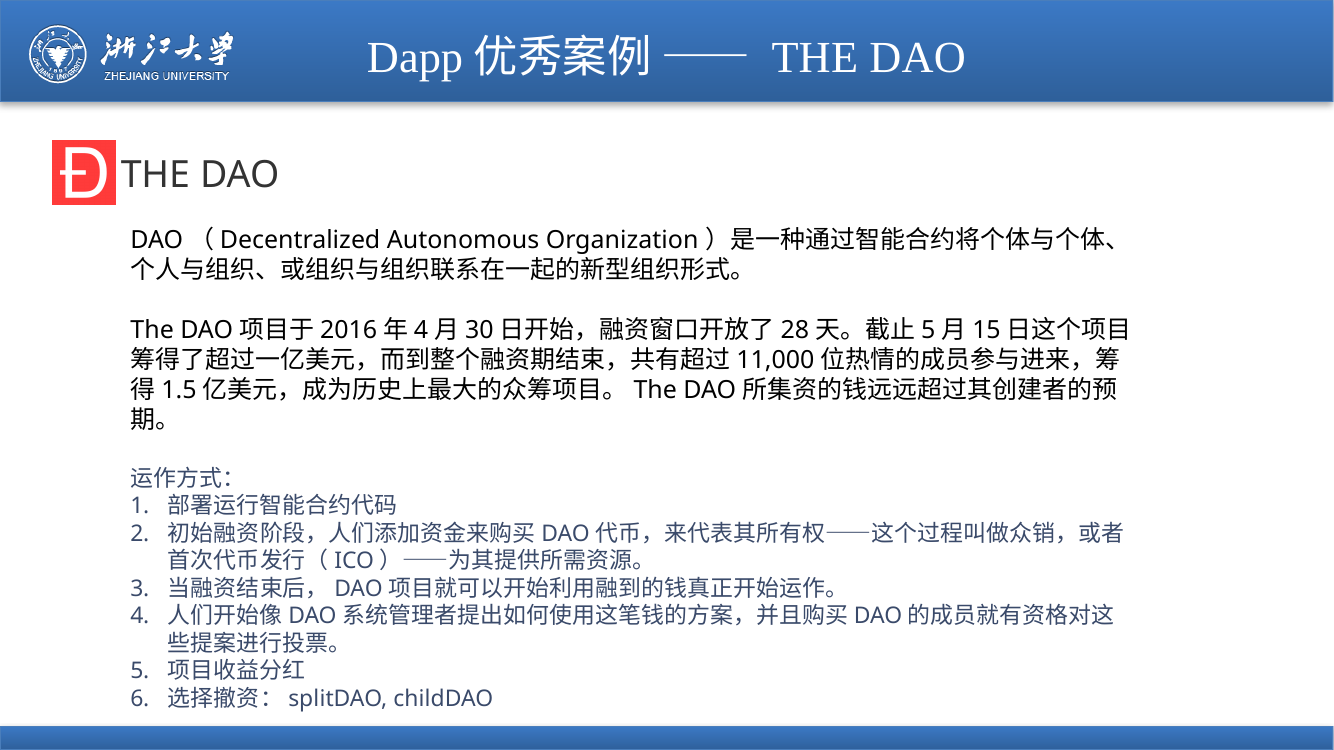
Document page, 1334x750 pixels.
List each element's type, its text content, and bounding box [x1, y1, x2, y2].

picture [52, 140, 116, 205]
text_box DAO（Decentralized Autonomous Organization）是一种通过智能合约将个体与个体、个人与组织、或组织与组织联系在一起的新型组织形式。 The DAO项目于2016年4月30日开始，融资窗口开放了28天。截止5月15日这个项目筹得了超过一亿美元，而到整个融资期结束，共有超过11,000位热情的成员参与进来，筹得1.5亿美元，成为历史上最大的众筹项目。The DAO所集资的钱远远超过其创建者的预期。 运作方式： 部署运行智能合约代码 初始融资阶段，人们添加资金来购买DAO代币，来代表其所有权——这个过程叫做众销，或者首次代币发行（ICO）——为其提供所需资源。 当融资结束后，DAO项目就可以开始利用融到的钱真正开始运作。 人们开始像DAO系统管理者提出如何使用这笔钱的方案，并且购买DAO的成员就有资格对这些提案进行投票。 项目收益分红 选择撤资：splitDAO, childDAO [115, 216, 1152, 718]
title Dapp优秀案例 —— THE DAO [0, 19, 1334, 91]
text_box THE DAO [119, 142, 294, 202]
